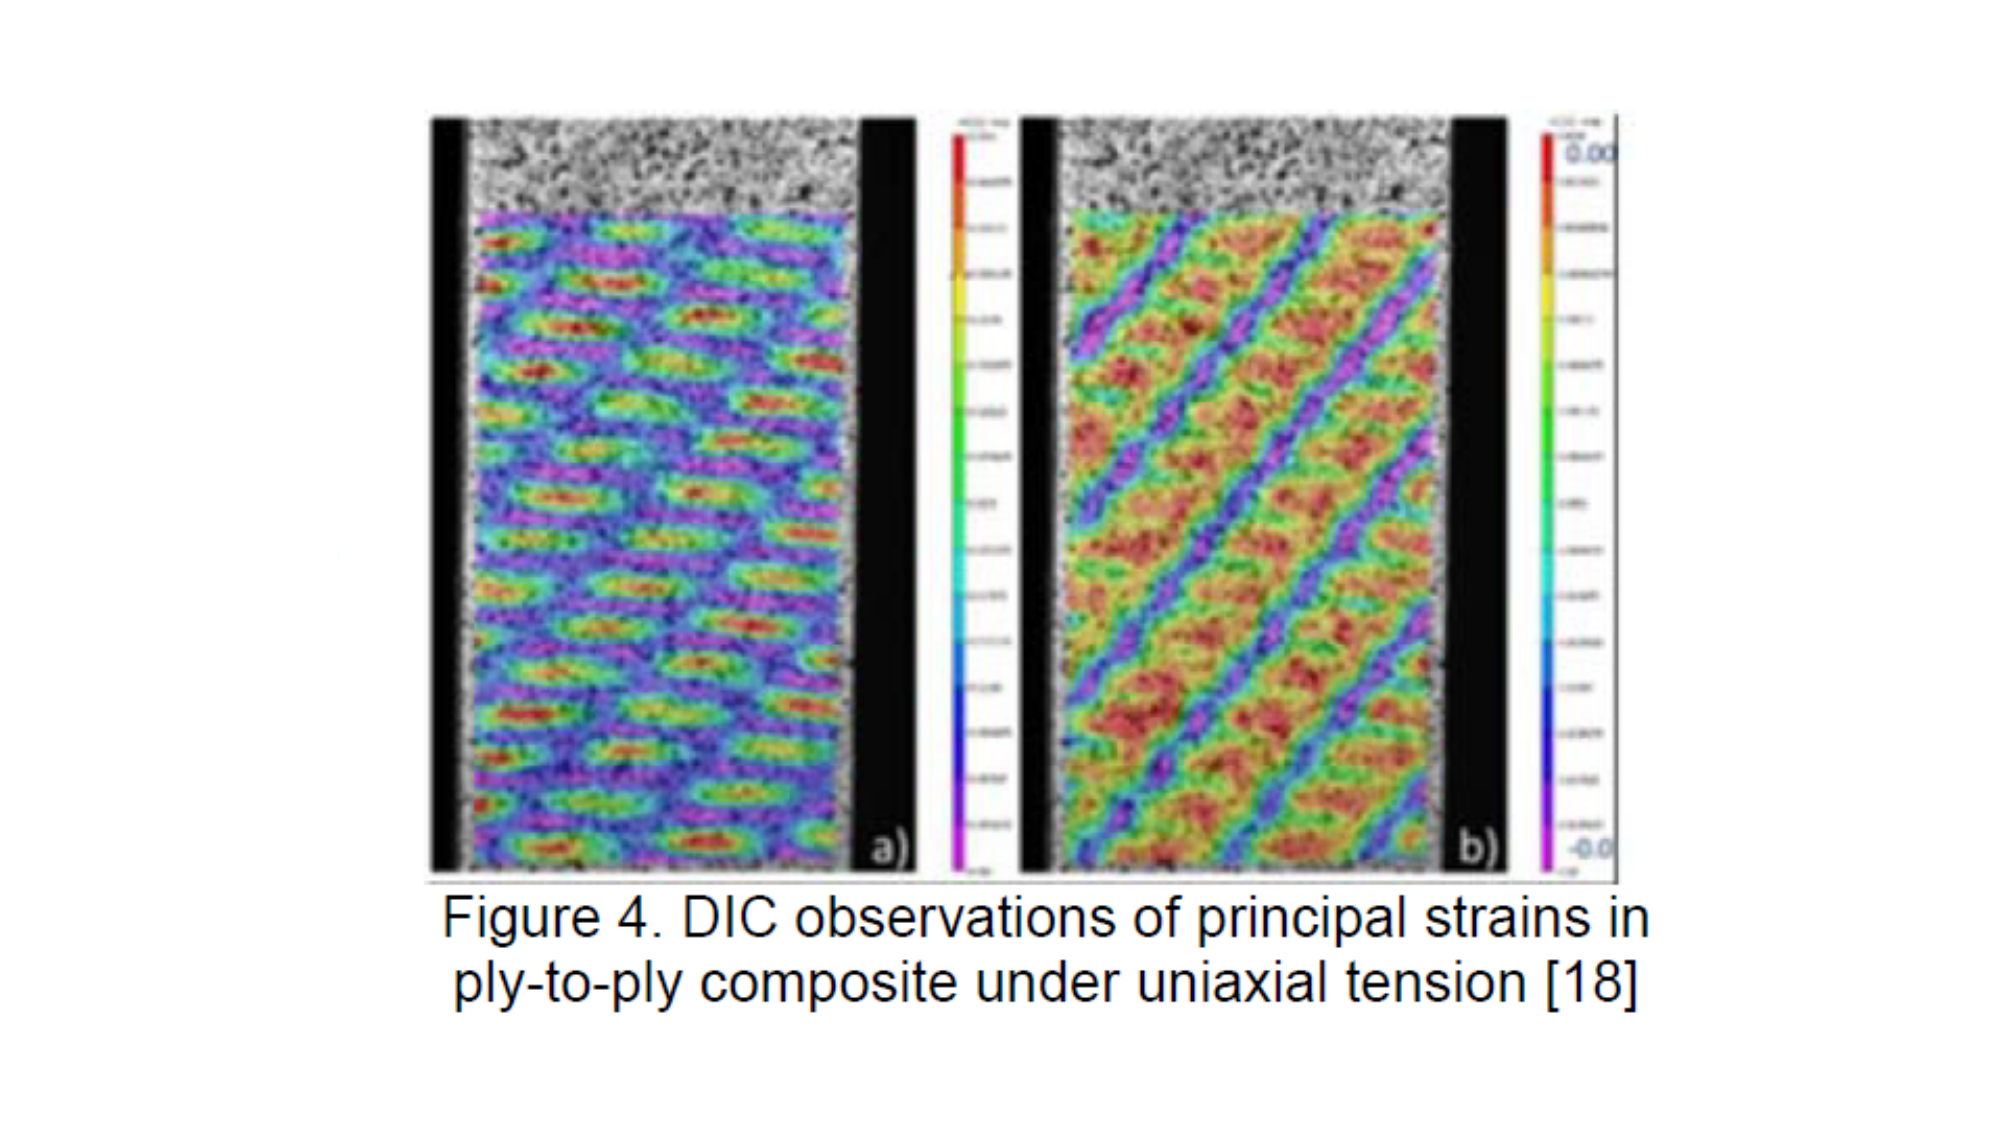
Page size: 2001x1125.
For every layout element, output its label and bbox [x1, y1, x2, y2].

picture [337, 85, 1663, 1040]
